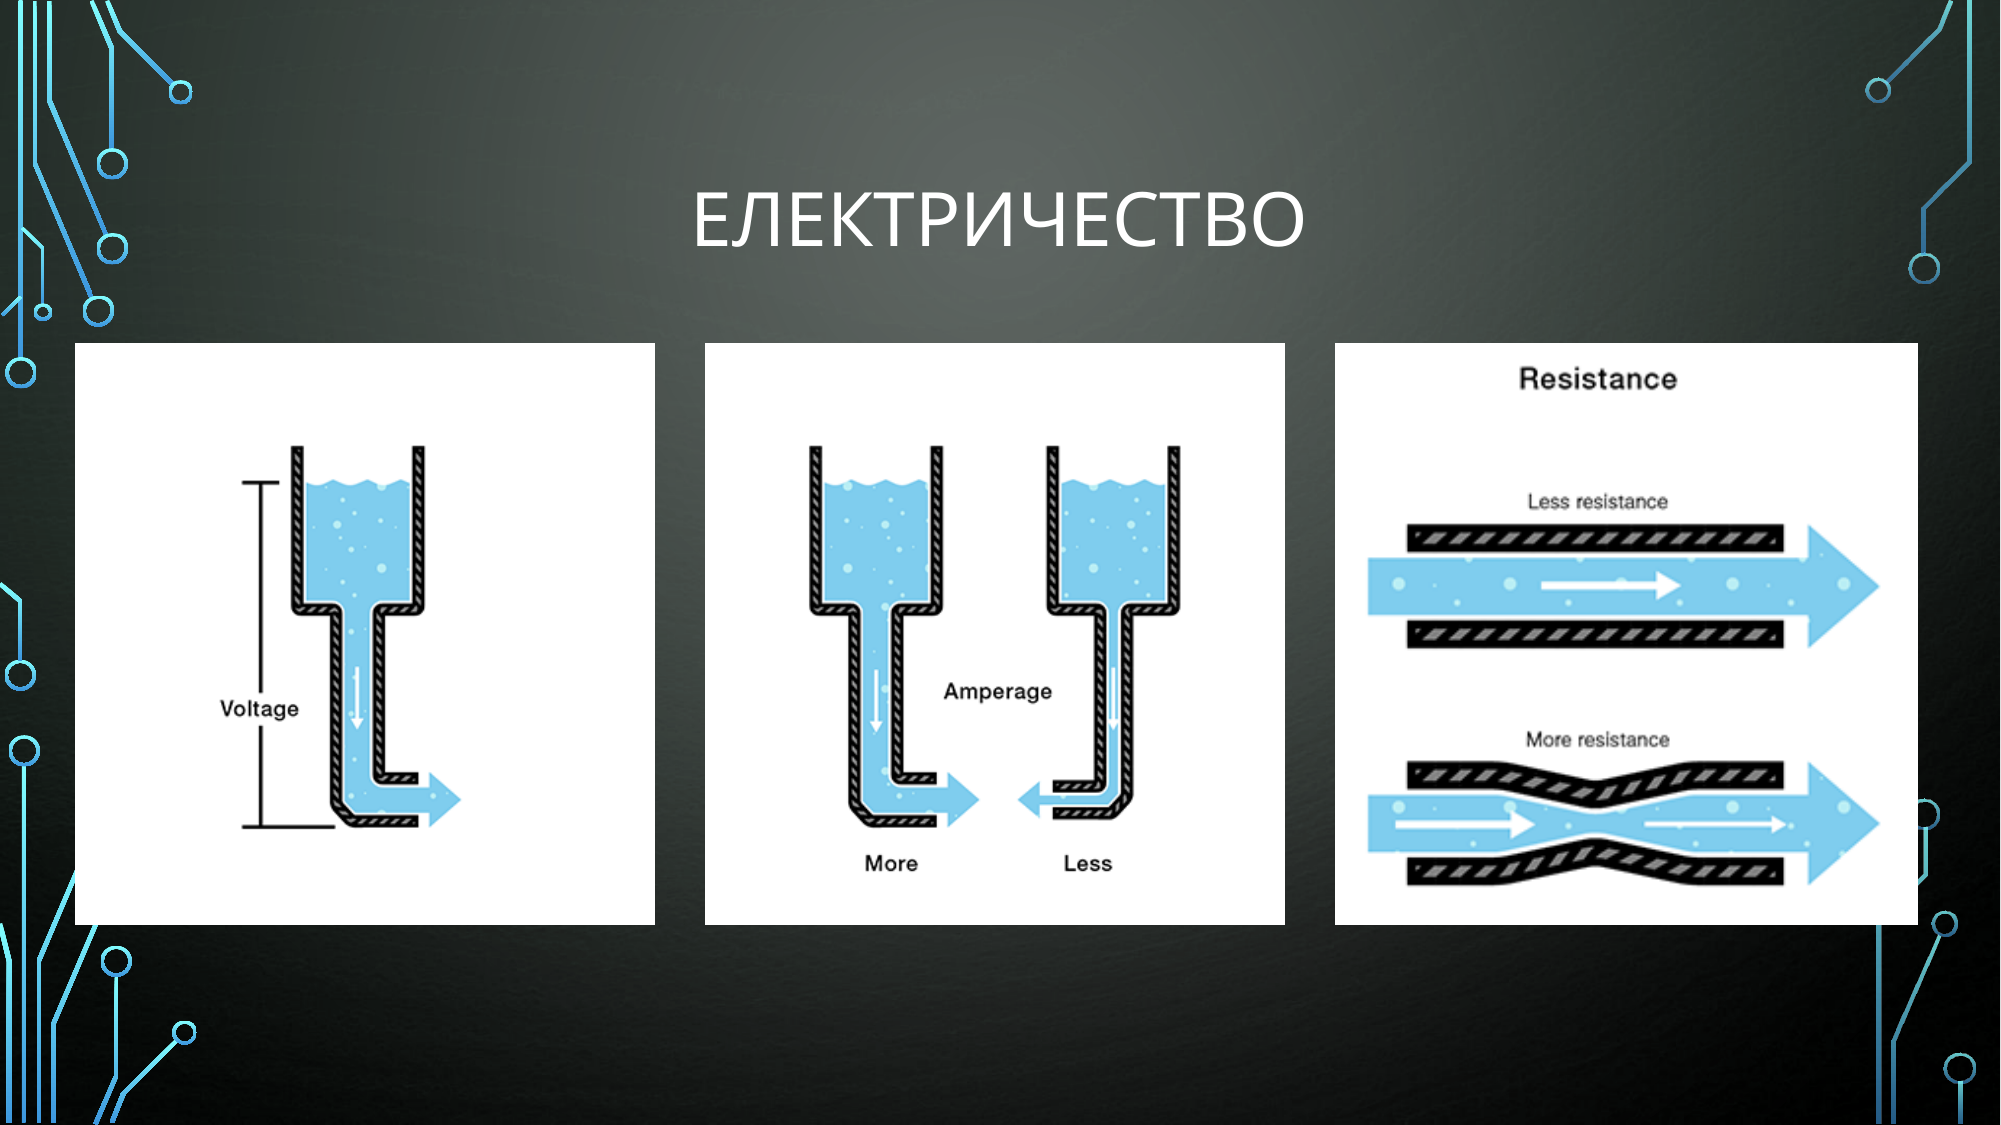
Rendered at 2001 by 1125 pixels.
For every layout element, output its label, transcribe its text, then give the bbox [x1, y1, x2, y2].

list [74, 343, 656, 926]
title Електричество [187, 101, 1813, 344]
picture [1334, 343, 1919, 926]
picture [704, 343, 1285, 926]
